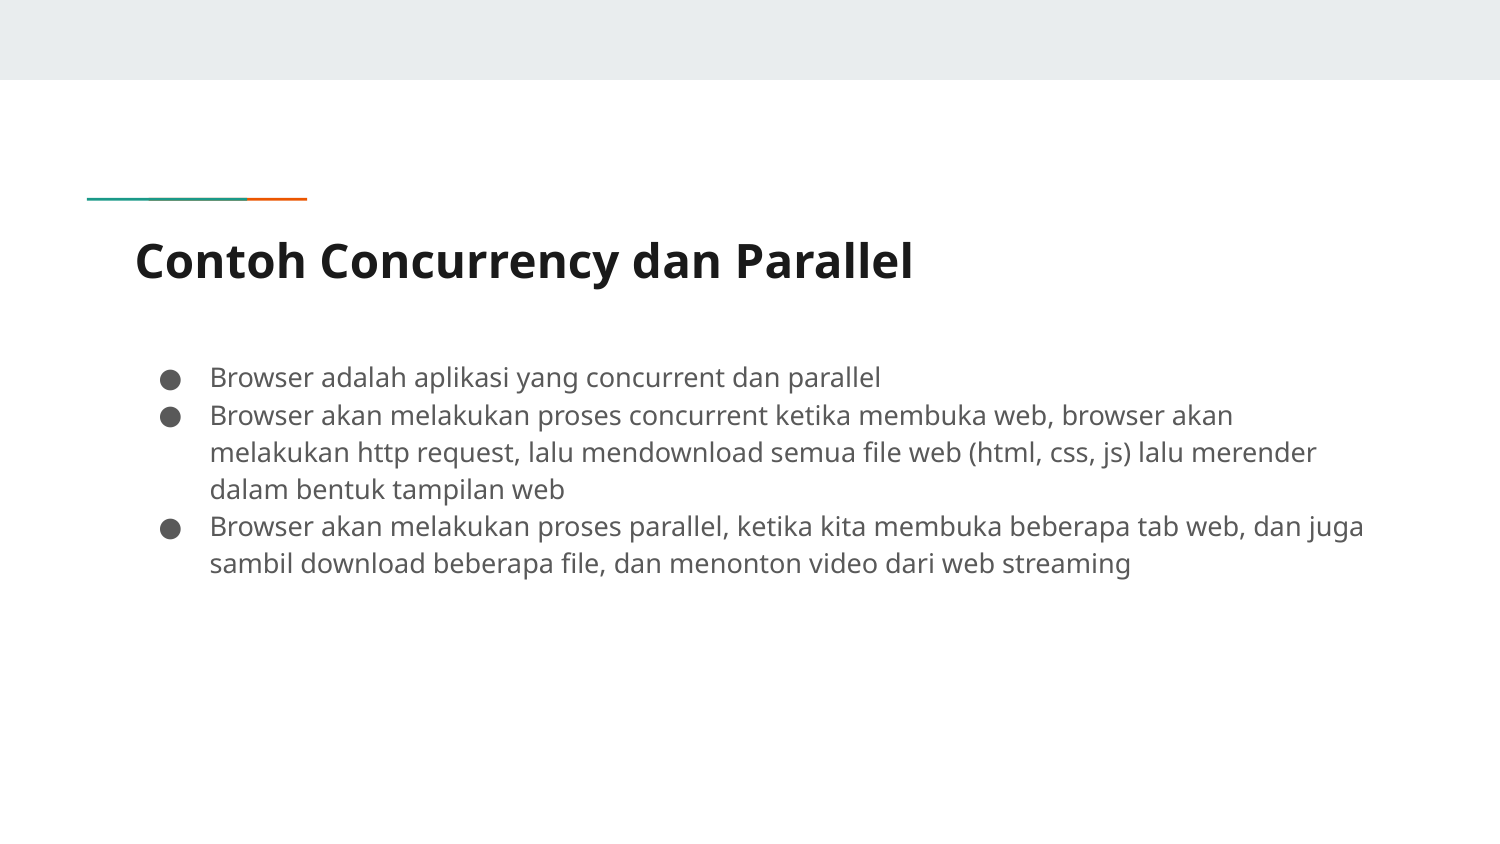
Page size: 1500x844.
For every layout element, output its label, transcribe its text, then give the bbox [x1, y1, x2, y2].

title Contoh Concurrency dan Parallel [119, 216, 1381, 305]
list Browser adalah aplikasi yang concurrent dan parallel Browser akan melakukan proses concurrent ketika membuka web, browser akan melakukan http request, lalu mendownload semua file web (html, css, js) lalu merender dalam bentuk tampilan web Browser akan melakukan proses parallel, ketika kita membuka beberapa tab web, dan juga sambil download beberapa file, dan menonton video dari web streaming [119, 341, 1381, 712]
